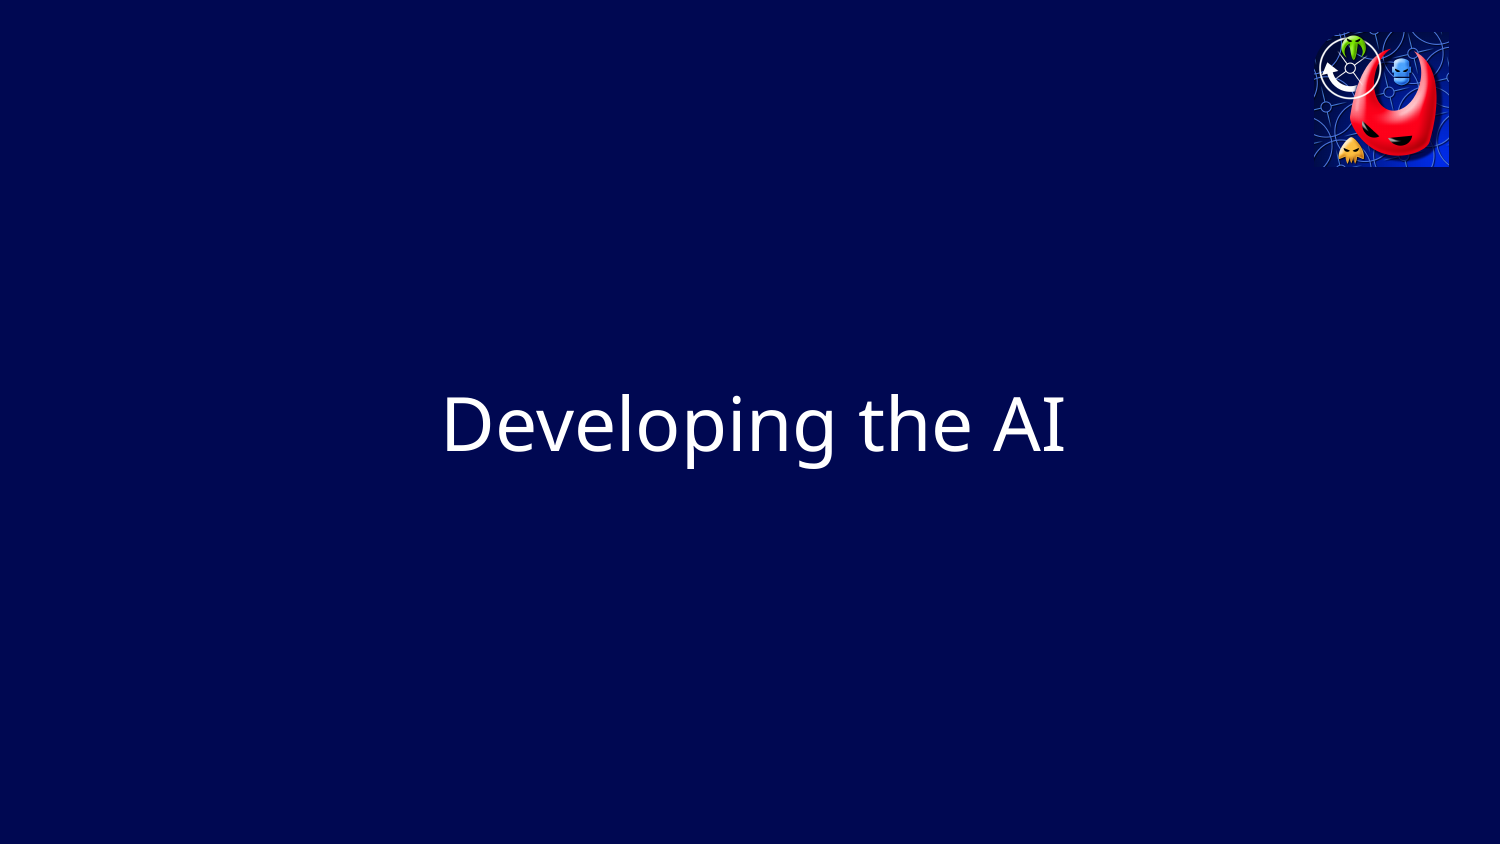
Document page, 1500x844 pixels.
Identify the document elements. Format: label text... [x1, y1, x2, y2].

title Developing the AI [110, 351, 1399, 493]
picture [1314, 32, 1449, 167]
